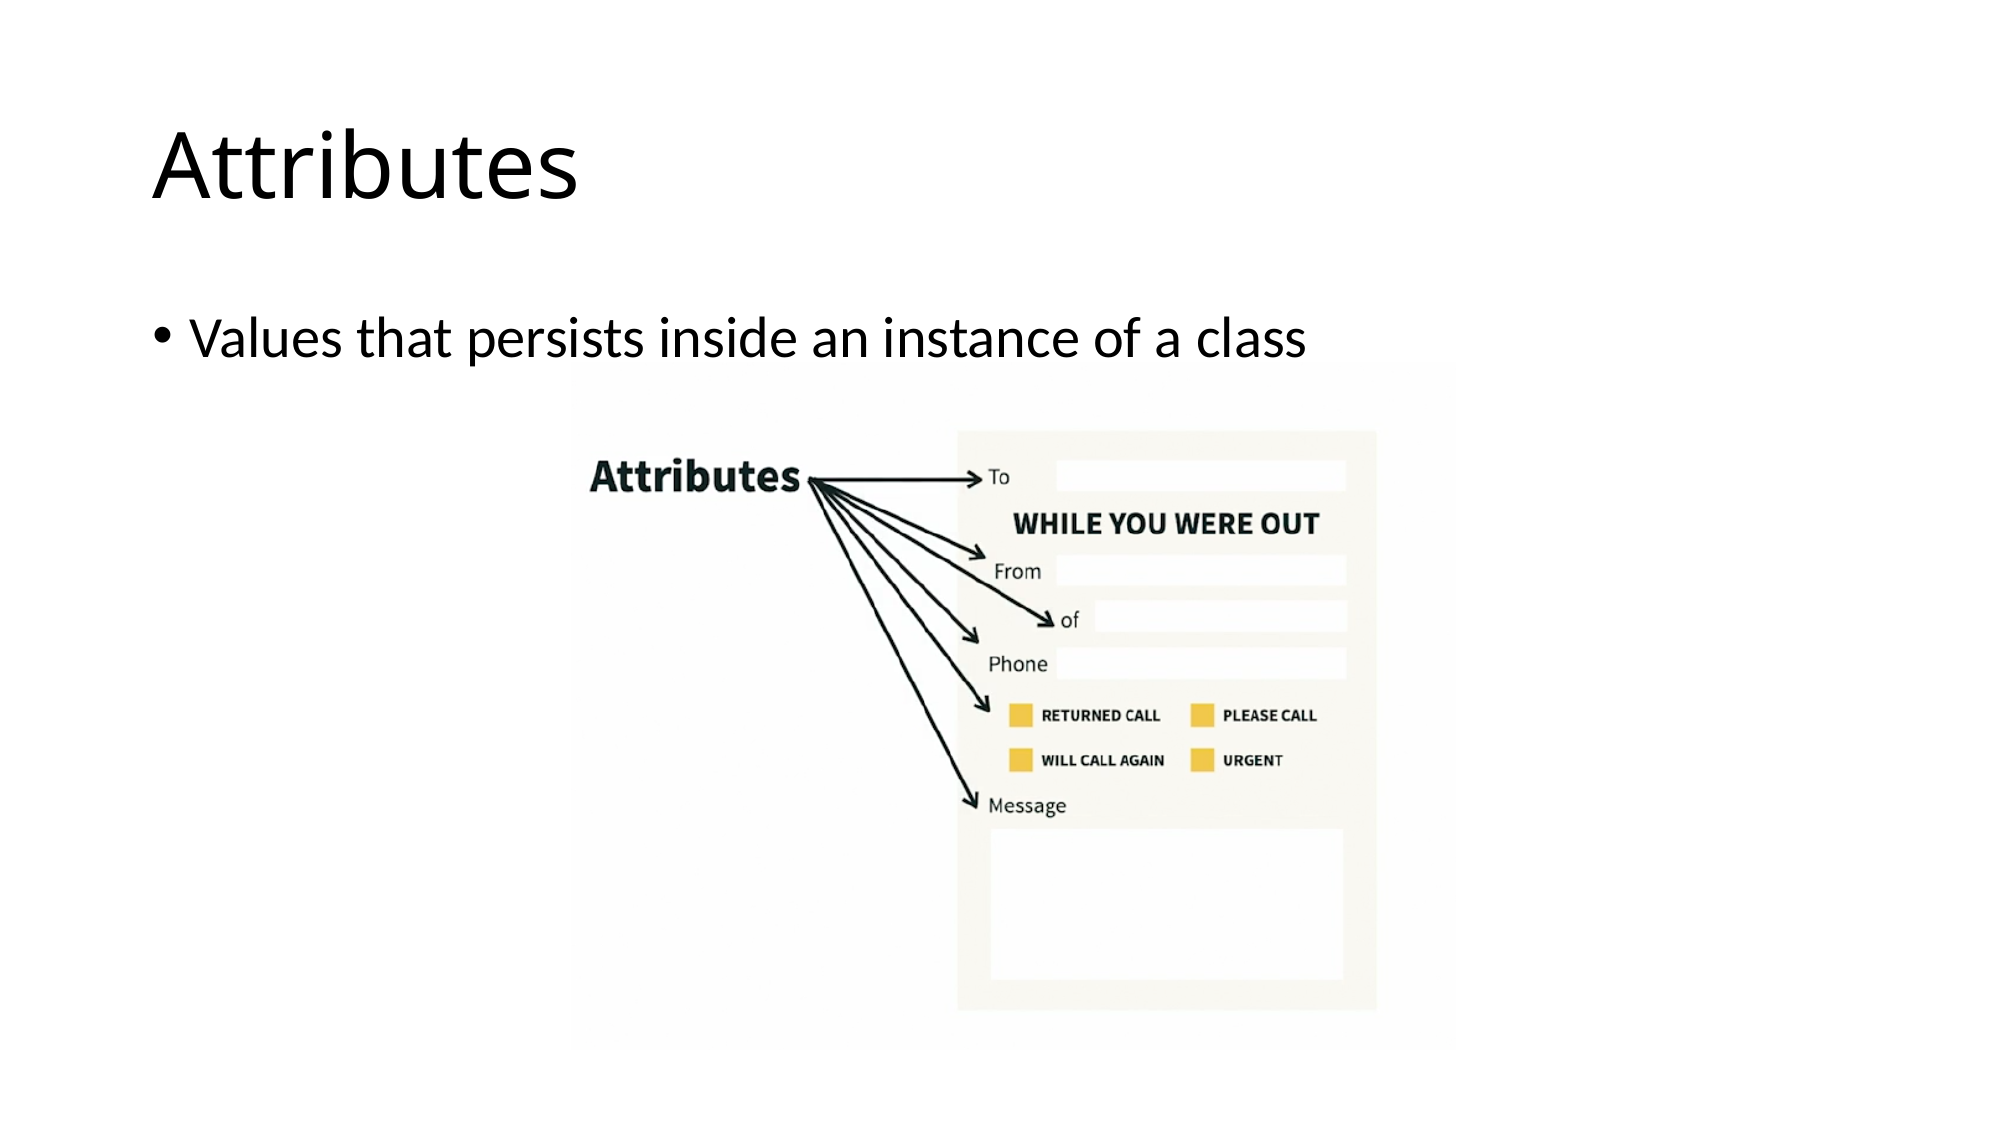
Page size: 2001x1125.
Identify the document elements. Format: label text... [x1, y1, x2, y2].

title Attributes [137, 59, 1863, 278]
list Values that persists inside an instance of a class [137, 299, 1863, 1014]
picture [571, 362, 1456, 1050]
